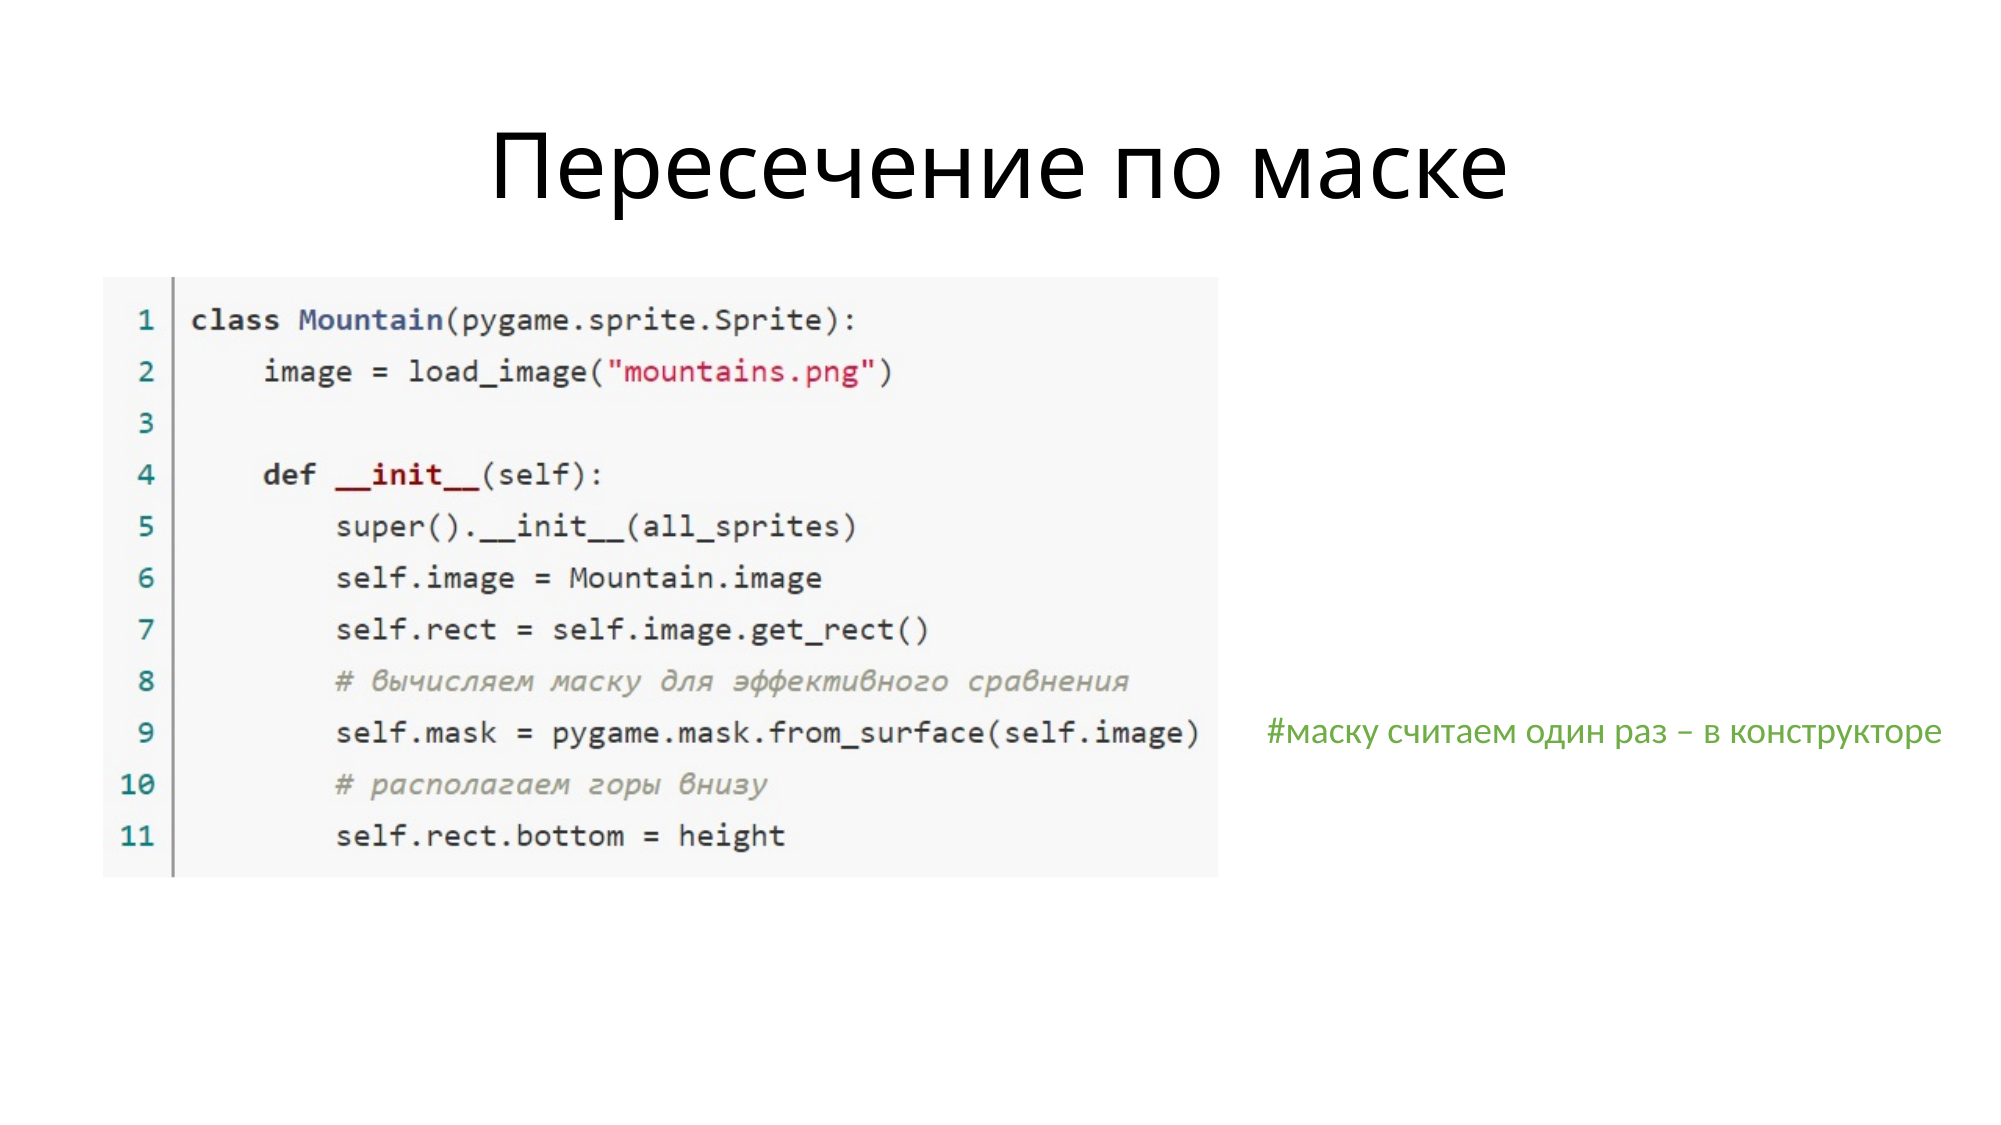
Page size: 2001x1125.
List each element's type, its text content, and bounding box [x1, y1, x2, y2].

title Пересечение по маске [137, 59, 1863, 278]
text_box #маску считаем один раз – в конструкторе [1252, 698, 1959, 758]
picture [103, 277, 1220, 879]
